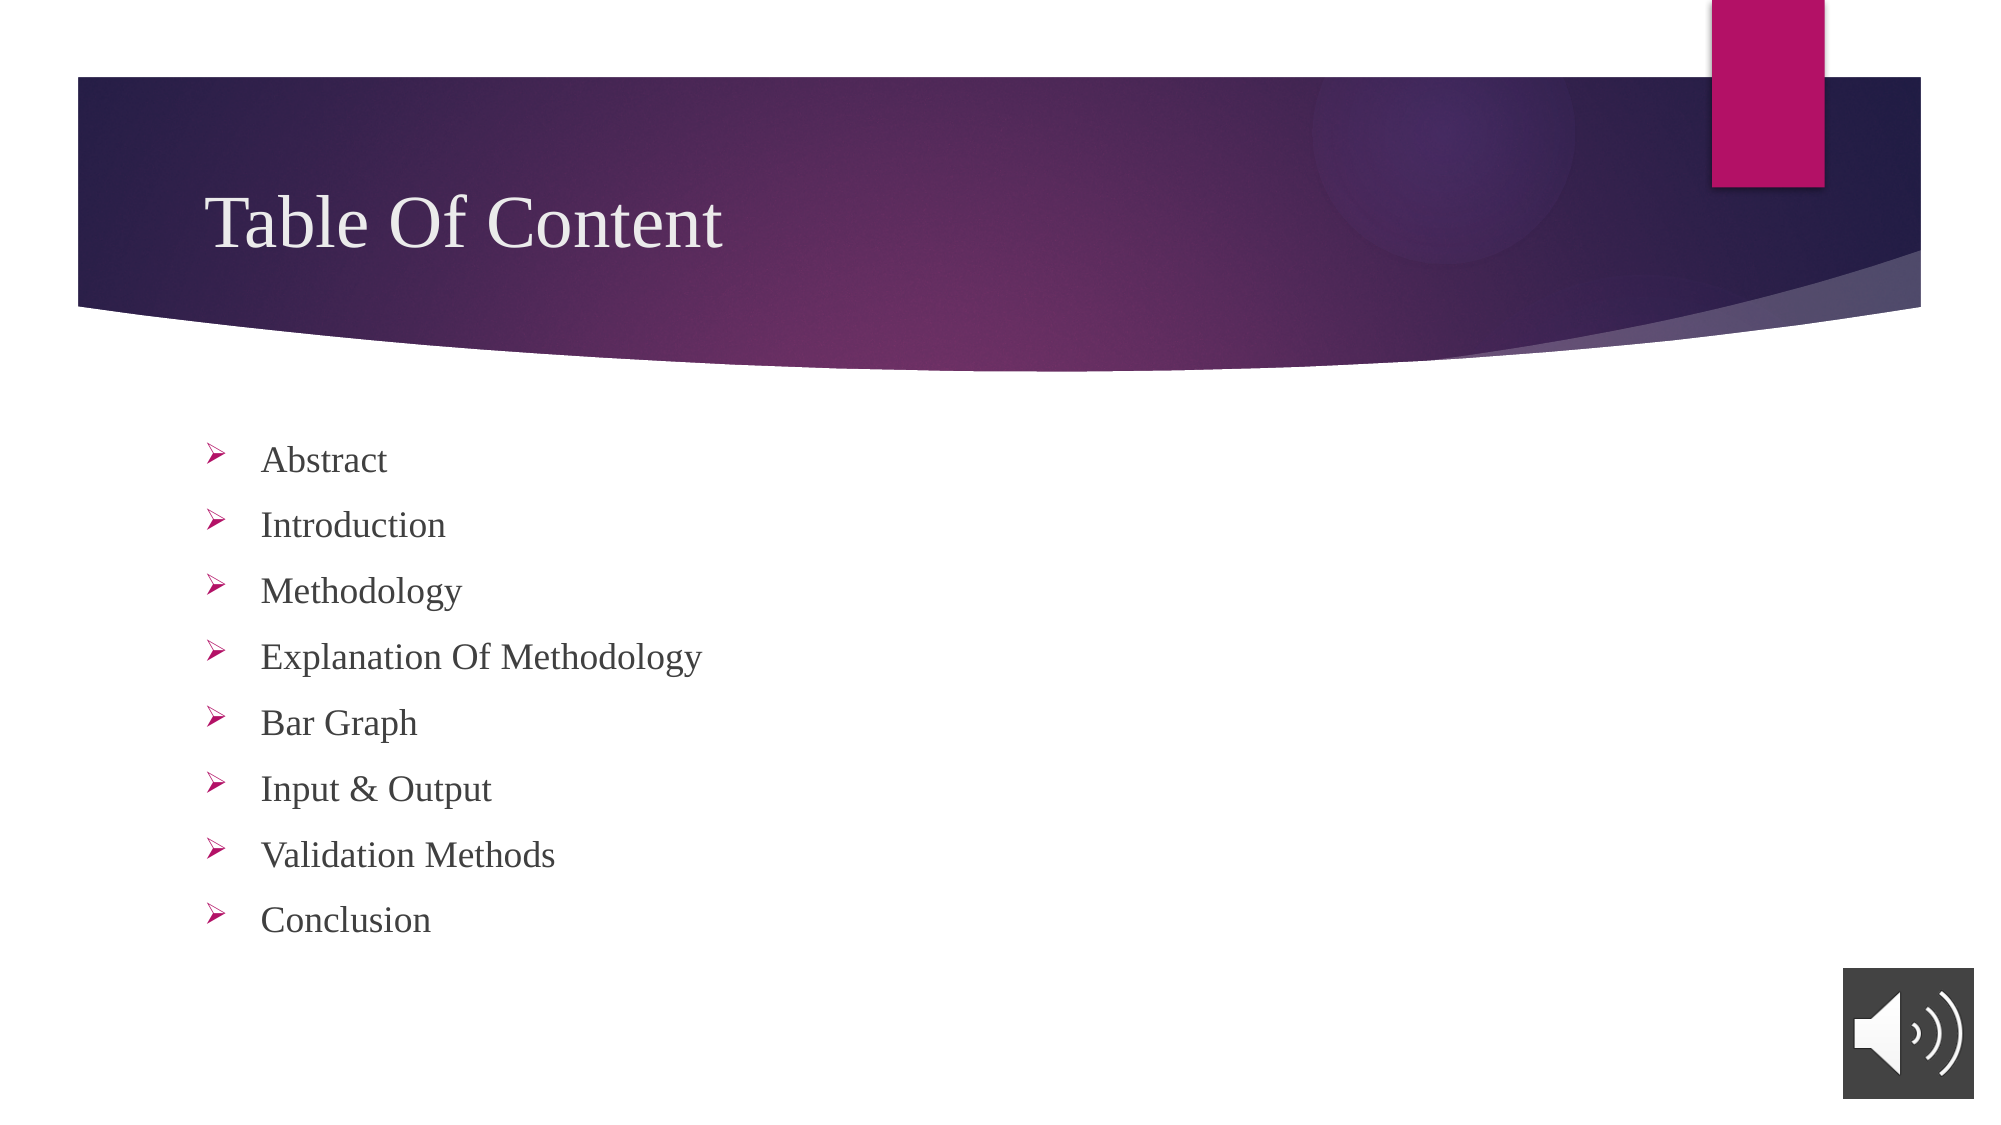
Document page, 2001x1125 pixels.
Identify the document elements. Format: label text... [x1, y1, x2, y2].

list Abstract Introduction Methodology Explanation Of Methodology Bar Graph Input & Output Validation Methods Conclusion [189, 427, 1638, 988]
picture [1841, 966, 1976, 1101]
title Table Of Content [189, 159, 1627, 276]
